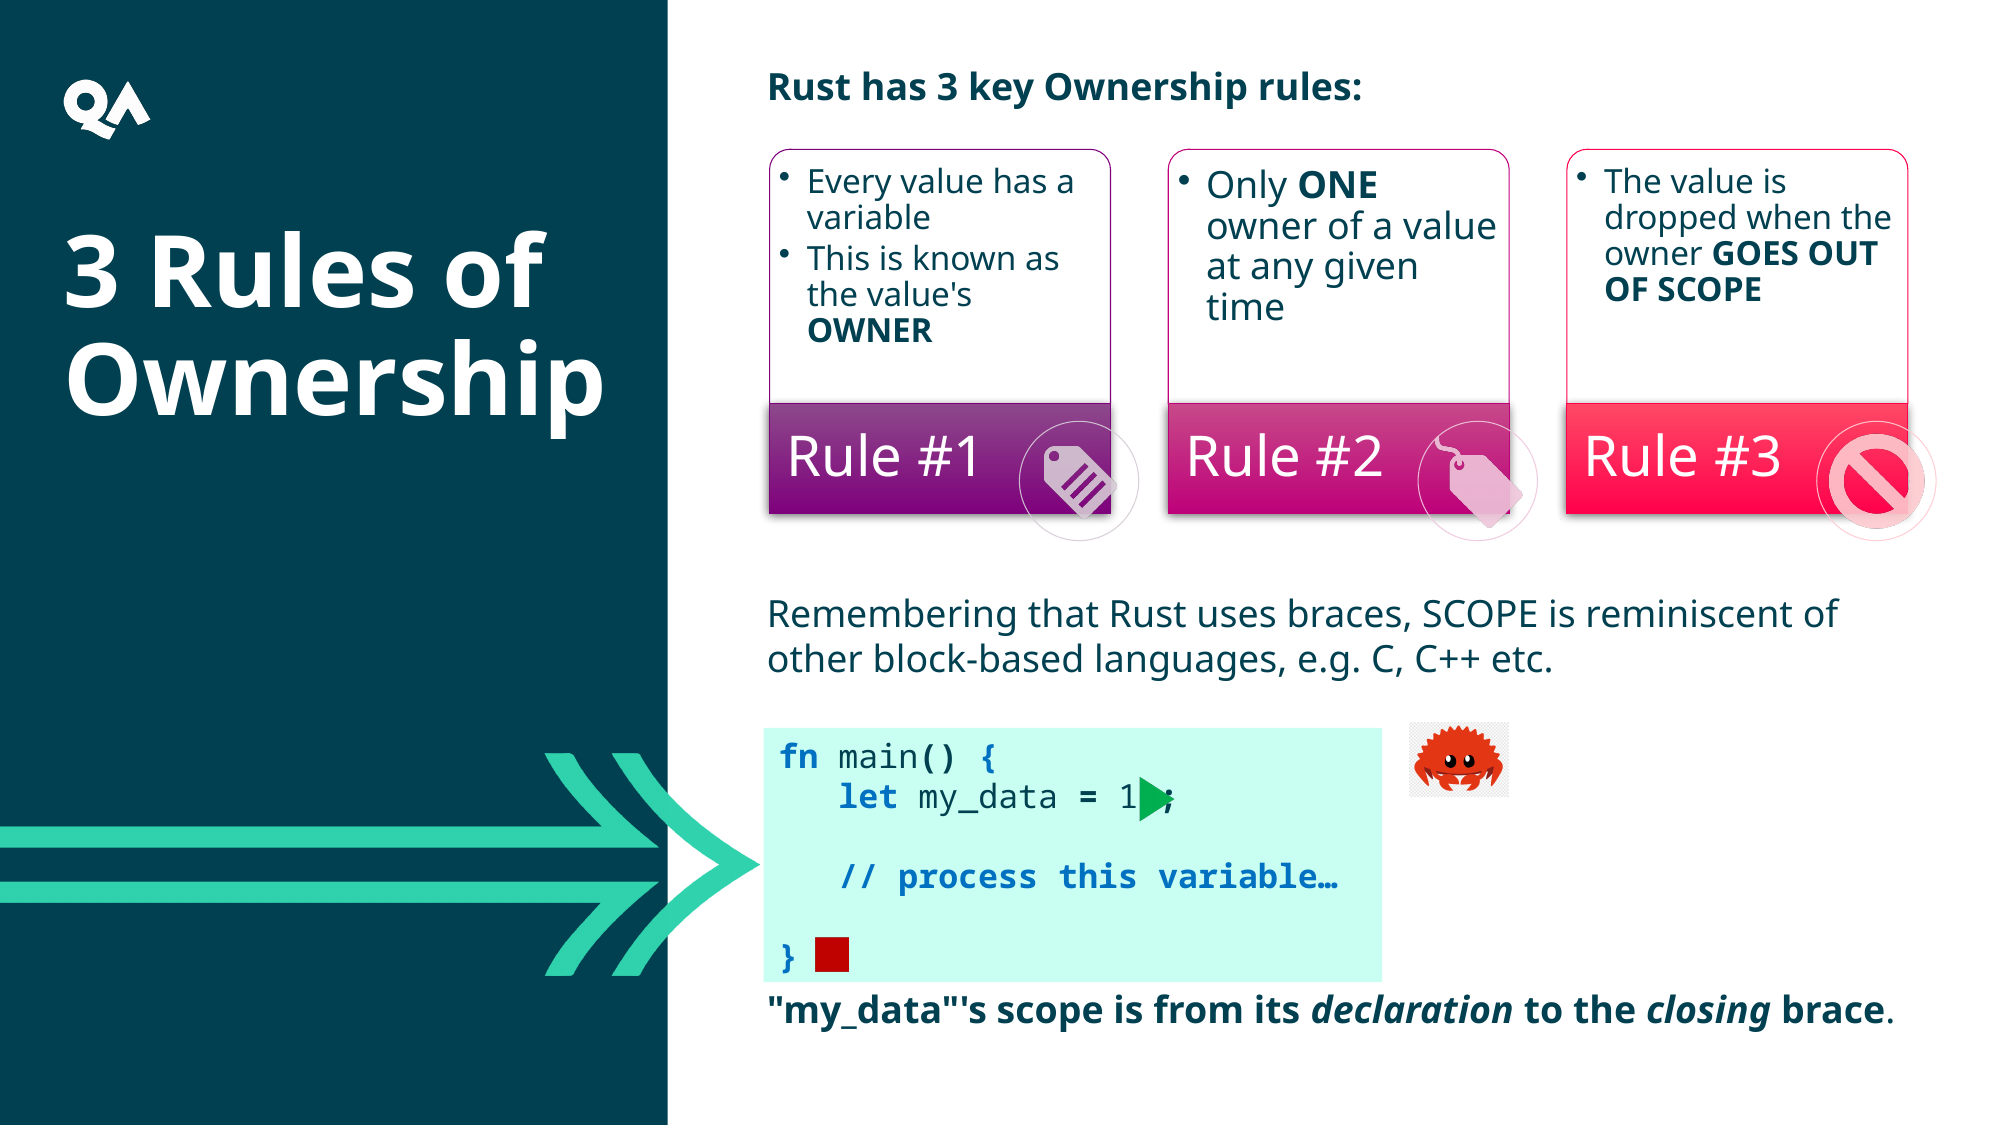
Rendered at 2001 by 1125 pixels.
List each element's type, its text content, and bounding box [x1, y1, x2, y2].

picture [1128, 770, 1186, 828]
picture [810, 932, 854, 977]
text_box fn main() { let my_data = 10; // process this variable… } [763, 727, 1383, 983]
picture [0, 882, 657, 975]
picture [0, 754, 657, 847]
picture [107, 83, 149, 124]
picture [64, 80, 114, 139]
list 3 Rules of Ownership [63, 221, 628, 673]
list Rust has 3 key Ownership rules: Remembering that Rust uses braces, SCOPE is reminiscent of other block-based languages, e.g. C, C++ etc. "my_data"'s scope is from its declaration to the closing brace. [766, 63, 1926, 401]
list Rust has 3 key Ownership rules: Remembering that Rust uses braces, SCOPE is reminiscent of other block-based languages, e.g. C, C++ etc. "my_data"'s scope is from its declaration to the closing brace. [766, 521, 1926, 735]
picture [613, 727, 775, 995]
picture [1409, 722, 1509, 797]
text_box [768, 148, 1937, 542]
